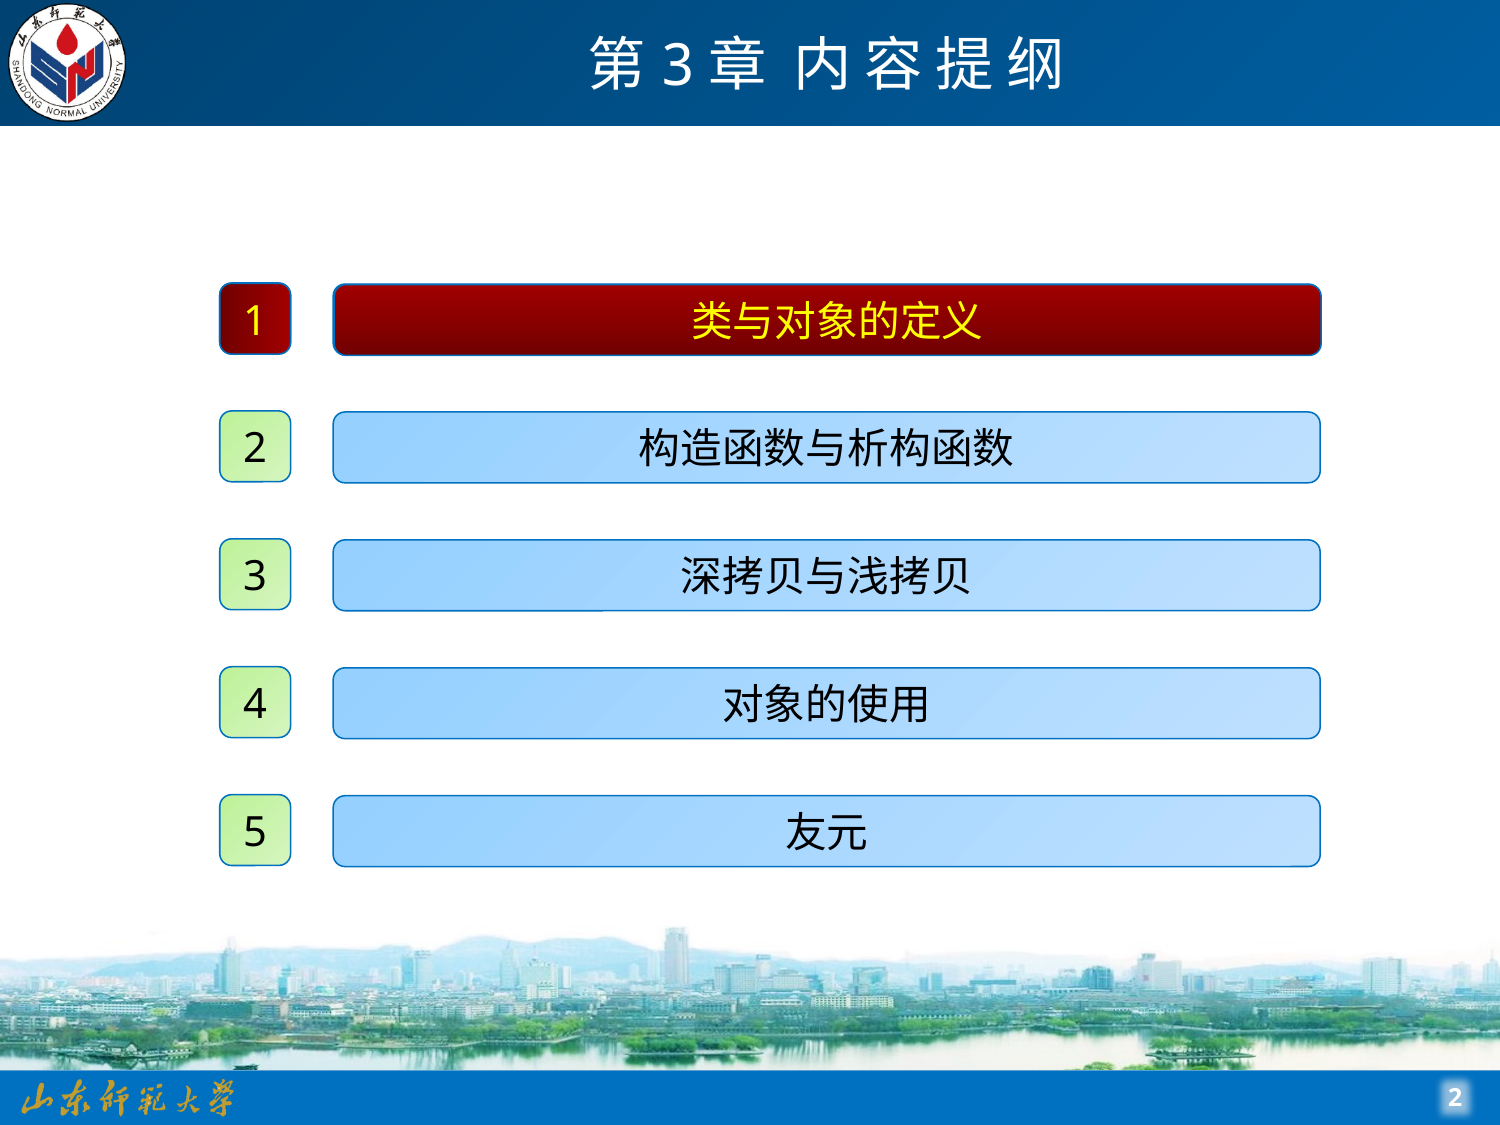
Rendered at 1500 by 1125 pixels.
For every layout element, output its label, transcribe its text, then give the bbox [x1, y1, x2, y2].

text_box 5 [218, 793, 292, 867]
text_box 4 [218, 665, 292, 739]
picture [0, 0, 138, 130]
text_box 对象的使用 [332, 666, 1322, 740]
text_box 友元 [332, 794, 1322, 868]
text_box 2 [218, 409, 292, 483]
text_box 3 [218, 537, 292, 611]
text_box 深拷贝与浅拷贝 [332, 538, 1322, 612]
text_box 构造函数与析构函数 [332, 410, 1322, 484]
picture [0, 925, 1500, 1070]
title 第3章 内 容 提 纲 [189, 0, 1450, 133]
text_box 类与对象的定义 [333, 283, 1323, 357]
text_box 1 [218, 282, 292, 356]
